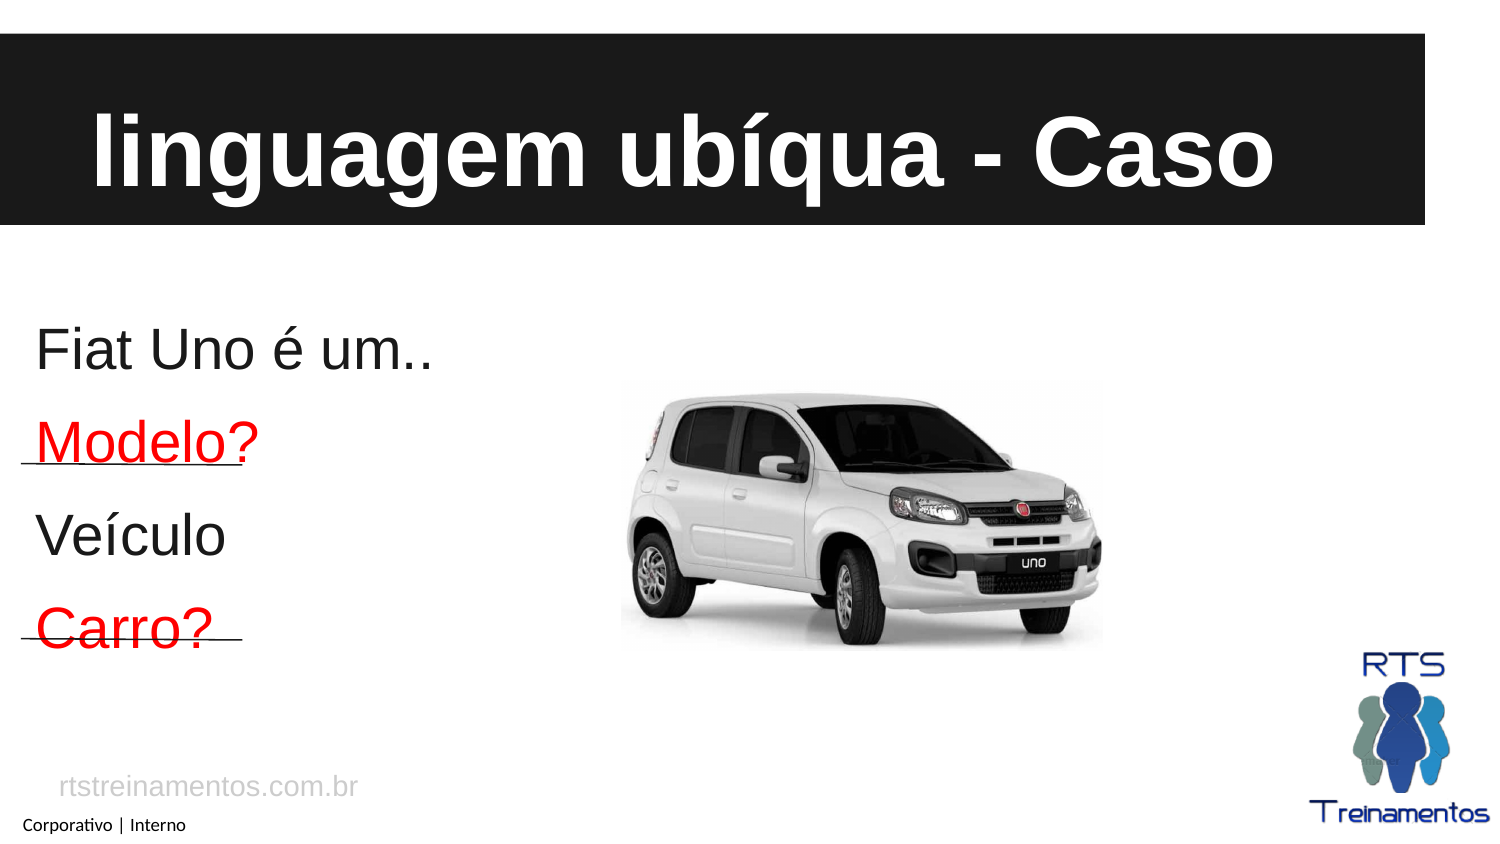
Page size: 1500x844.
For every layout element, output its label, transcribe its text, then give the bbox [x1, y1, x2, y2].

text_box rtstreinamentos.com.br [43, 772, 465, 823]
list Fiat Uno é um.. Modelo? Veículo Carro? [20, 203, 1500, 772]
title linguagem ubíqua - Caso [75, 33, 1425, 203]
picture [1303, 641, 1500, 839]
picture [620, 379, 1103, 651]
